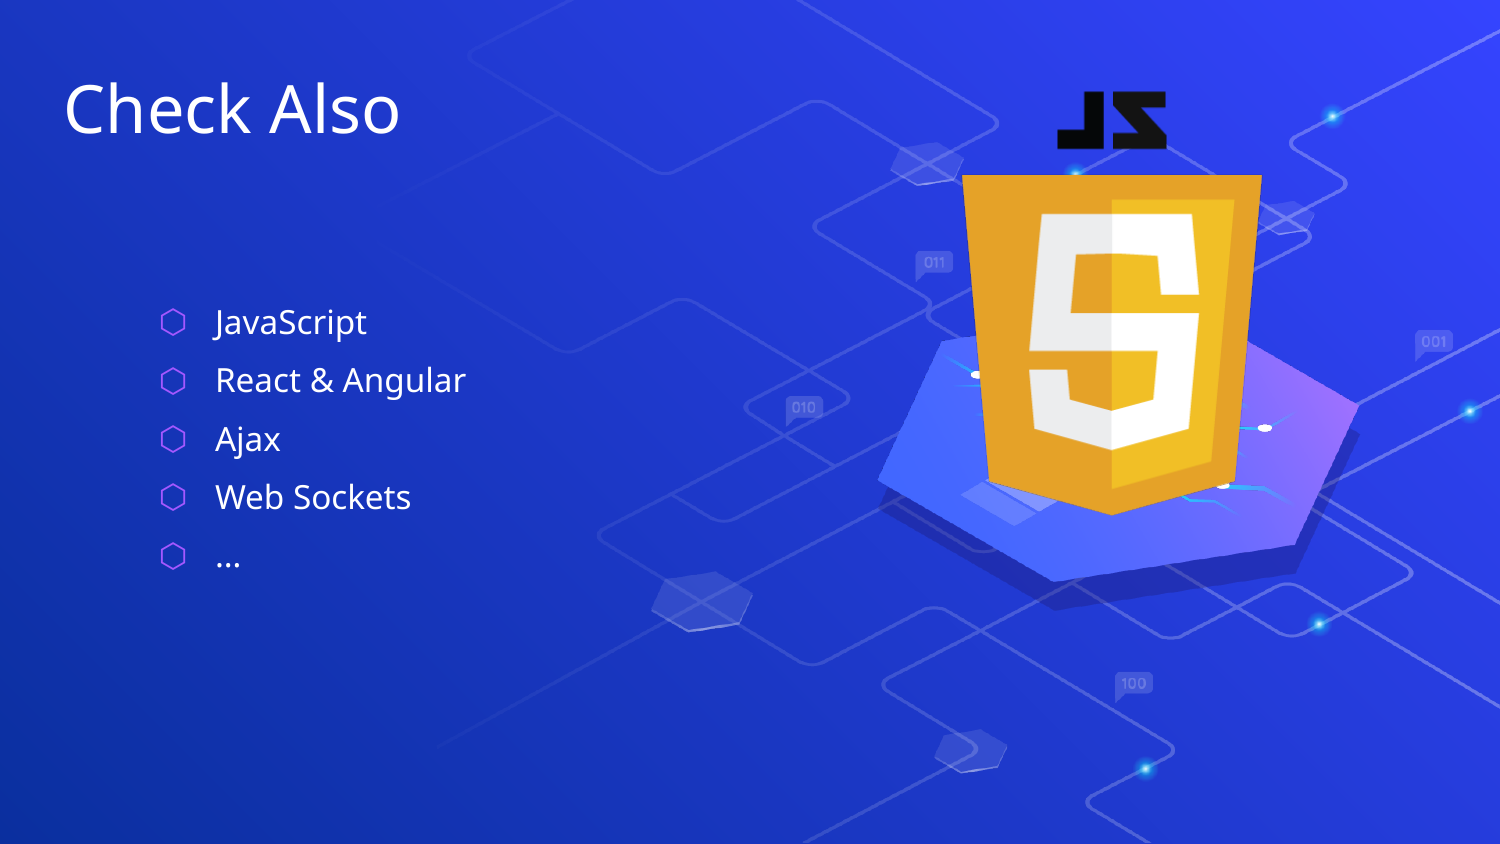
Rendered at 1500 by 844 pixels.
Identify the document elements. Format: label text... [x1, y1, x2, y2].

text_box JavaScript React & Angular Ajax Web Sockets … [144, 240, 894, 582]
text_box Check Also [48, 47, 799, 260]
picture [0, 0, 1500, 844]
